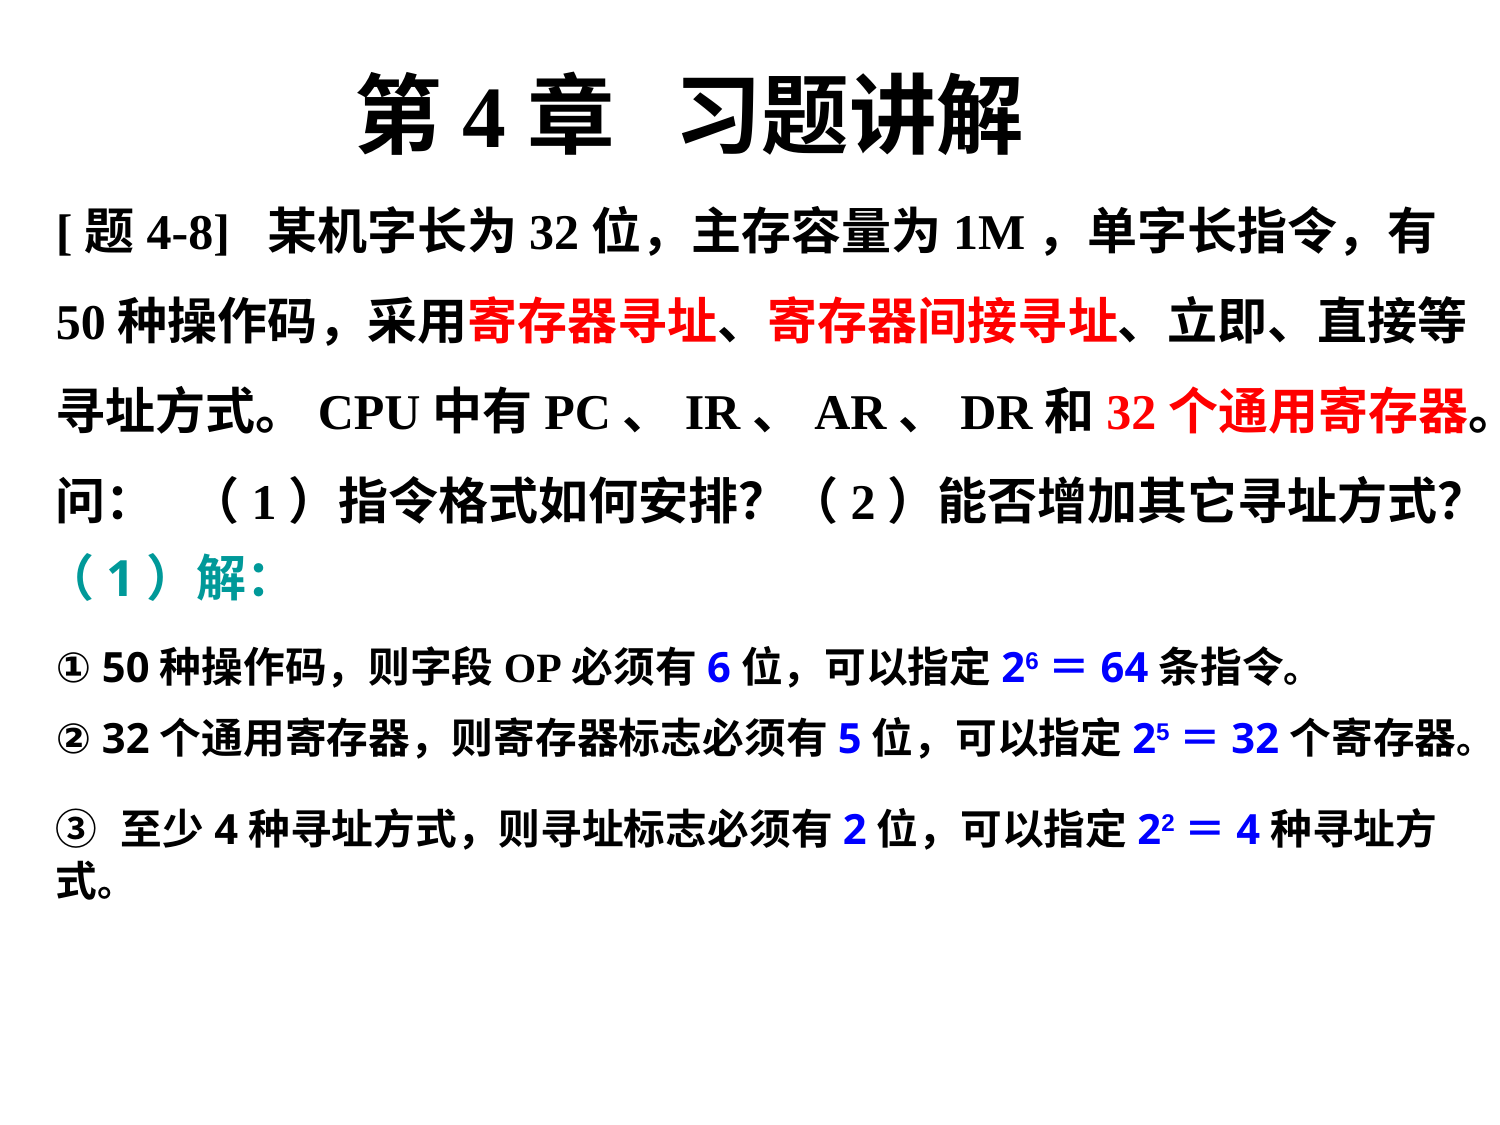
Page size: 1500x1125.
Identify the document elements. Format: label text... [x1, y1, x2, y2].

text_box ② 32个通用寄存器，则寄存器标志必须有5位，可以指定25＝32个寄存器。 [41, 704, 1477, 786]
text_box 第4章 习题讲解 [32, 37, 1347, 188]
text_box [题4-8] 某机字长为32位，主存容量为1M，单字长指令，有50种操作码，采用寄存器寻址、寄存器间接寻址、立即、直接等寻址方式。CPU中有PC、IR、AR、DR和32个通用寄存器。问： （1）指令格式如何安排？（2）能否增加其它寻址方式？ [41, 162, 1500, 538]
text_box ① 50种操作码，则字段OP必须有6位，可以指定26＝64条指令。 [41, 633, 1412, 699]
text_box ③ 至少4种寻址方式，则寻址标志必须有2位，可以指定22＝4种寻址方式。 [41, 786, 1477, 912]
text_box （1）解： [29, 538, 1500, 614]
